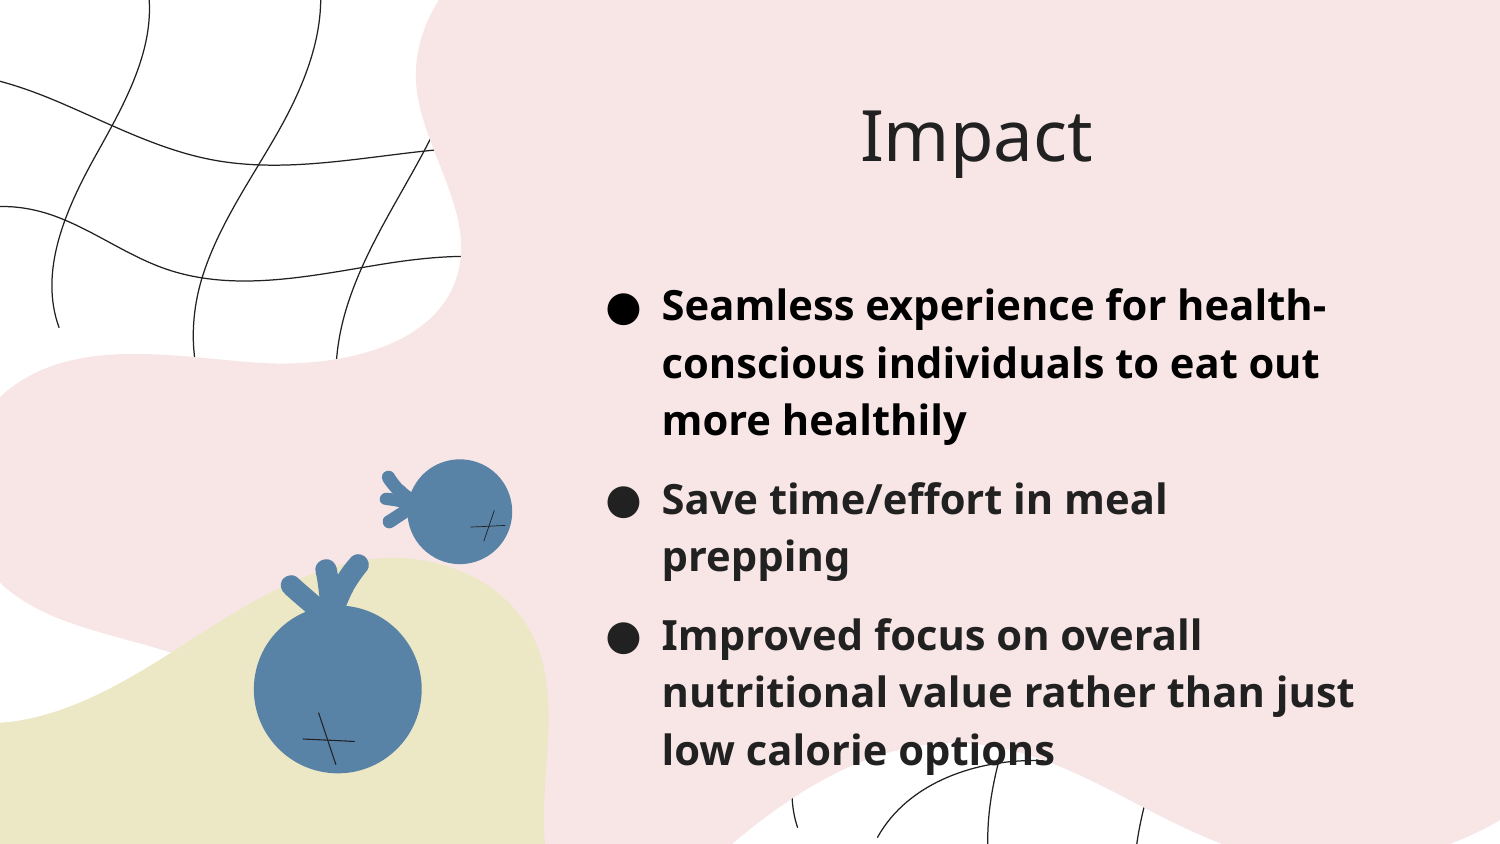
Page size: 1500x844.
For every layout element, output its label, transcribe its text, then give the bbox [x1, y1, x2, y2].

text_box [215, 500, 567, 720]
subtitle Seamless experience for health-conscious individuals to eat out more healthily Save time/effort in meal prepping Improved focus on overall nutritional value rather than just low calorie options [586, 271, 1367, 573]
title Impact [586, 107, 1367, 190]
